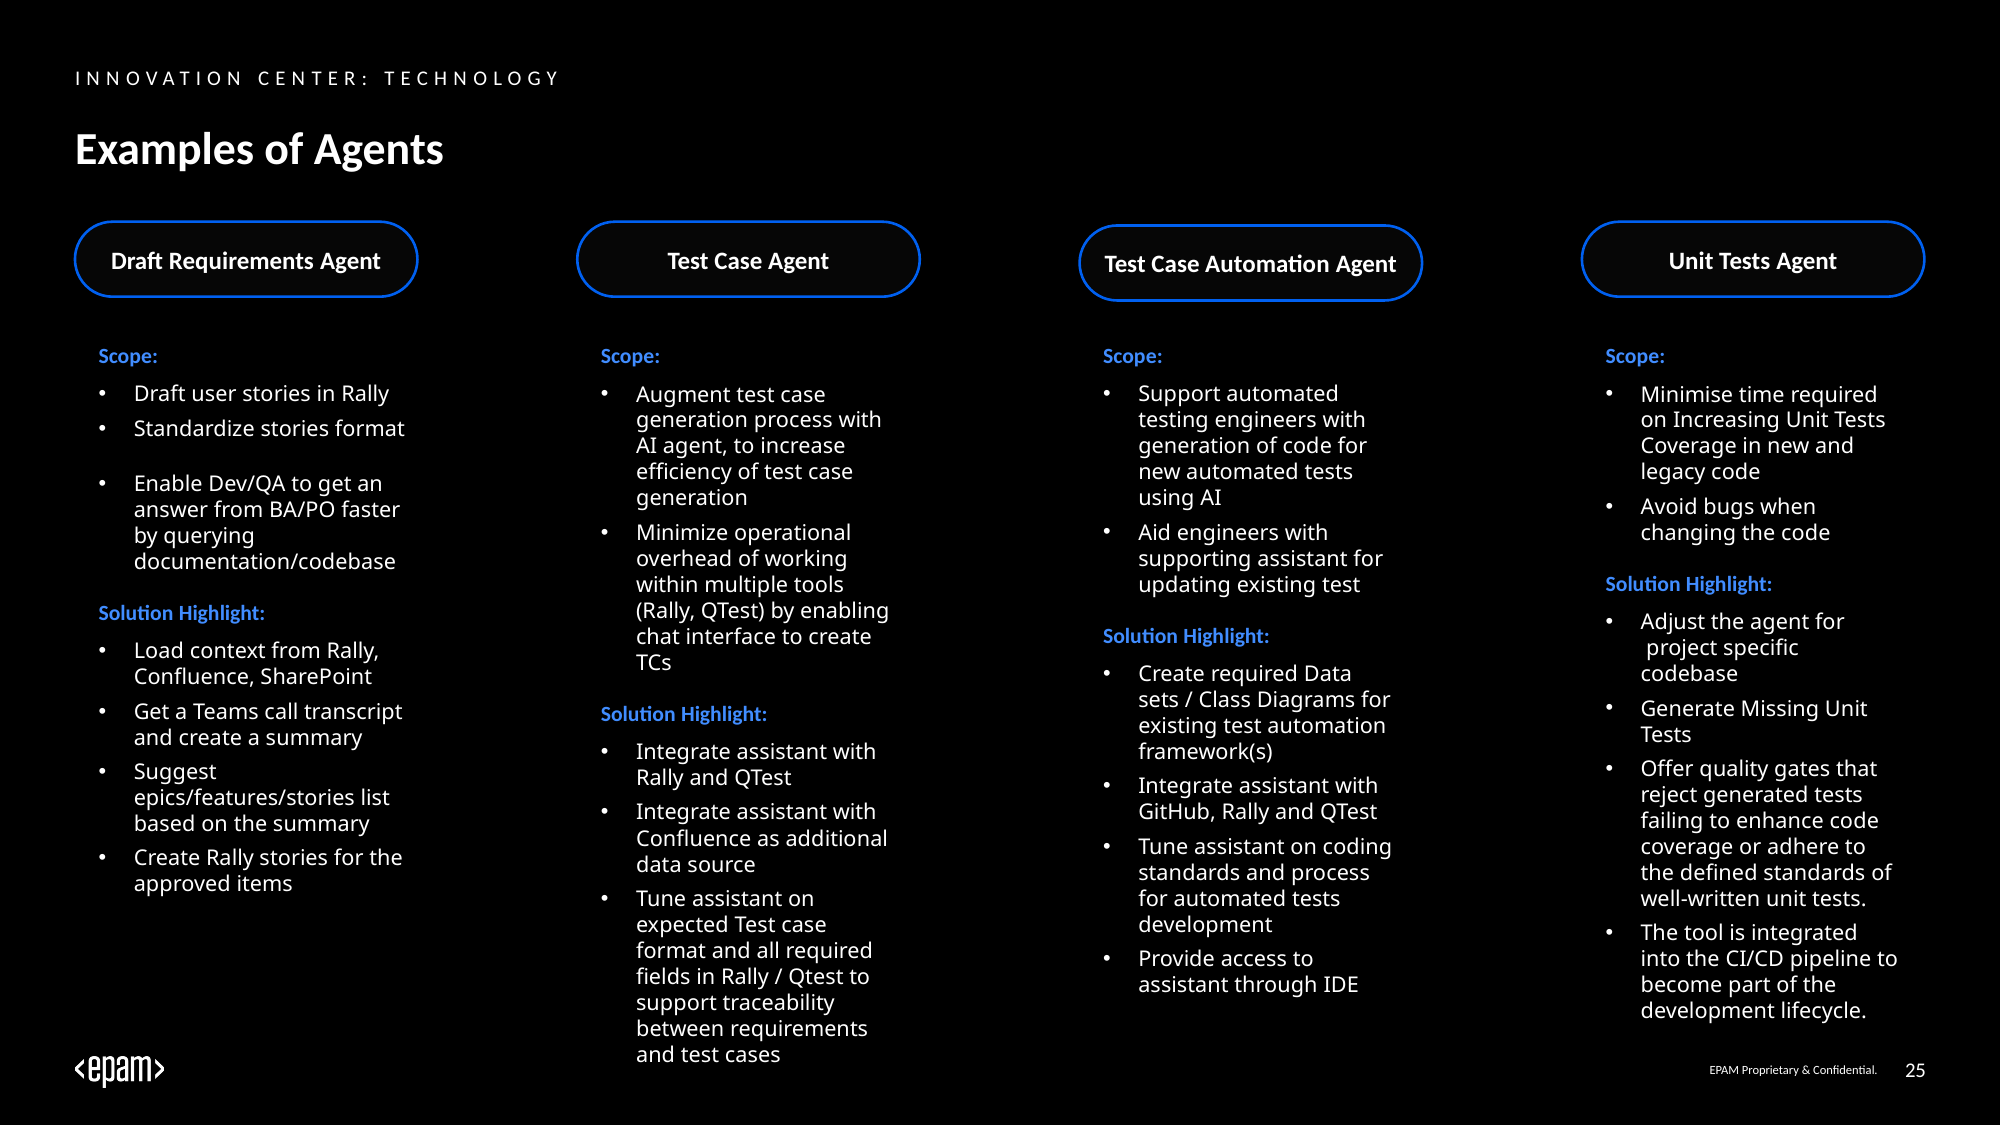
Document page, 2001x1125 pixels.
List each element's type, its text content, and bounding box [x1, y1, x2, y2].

text_box Scope: Support automated testing engineers with generation of code for new automated tests using AI Aid engineers with supporting assistant for updating existing test Solution Highlight: Create required Data sets / Class Diagrams for existing test automation framework(s) Integrate assistant with GitHub, Rally and QTest Tune assistant on coding standards and process for automated tests development Provide access to assistant through IDE [1079, 312, 1423, 1040]
text_box Scope: Draft user stories in Rally Standardize stories format Enable Dev/QA to get an answer from BA/PO faster by querying documentation/codebase Solution Highlight: Load context from Rally, Confluence, SharePoint Get a Teams call transcript and create a summary Suggest epics/features/stories list based on the summary Create Rally stories for the approved items [75, 312, 437, 939]
text_box Unit Tests Agent [1581, 221, 1925, 297]
text_box Draft Requirements Agent [74, 221, 418, 297]
picture [75, 1056, 164, 1088]
text_box Scope: Augment test case generation process with AI agent, to increase efficiency of test case generation Minimize operational overhead of working within multiple tools (Rally, QTest) by enabling chat interface to create TCs Solution Highlight: Integrate assistant with Rally and QTest Integrate assistant with Confluence as additional data source Tune assistant on expected Test case format and all required fields in Rally / Qtest to support traceability between requirements and test cases [577, 312, 920, 1067]
text_box Test Case Automation Agent [1079, 225, 1423, 301]
list Innovation center: Technology [75, 62, 782, 104]
title Examples of Agents [75, 118, 1925, 194]
text_box Scope: Minimise time required on Increasing Unit Tests Coverage in new and legacy code Avoid bugs when changing the code Solution Highlight: Adjust the agent for project specific codebase Generate Missing Unit Tests Offer quality gates that reject generated tests failing to enhance code coverage or adhere to the defined standards of well-written unit tests. The tool is integrated into the CI/CD pipeline to become part of the development lifecycle. [1581, 312, 1925, 1023]
text_box Test Case Agent [577, 221, 920, 297]
